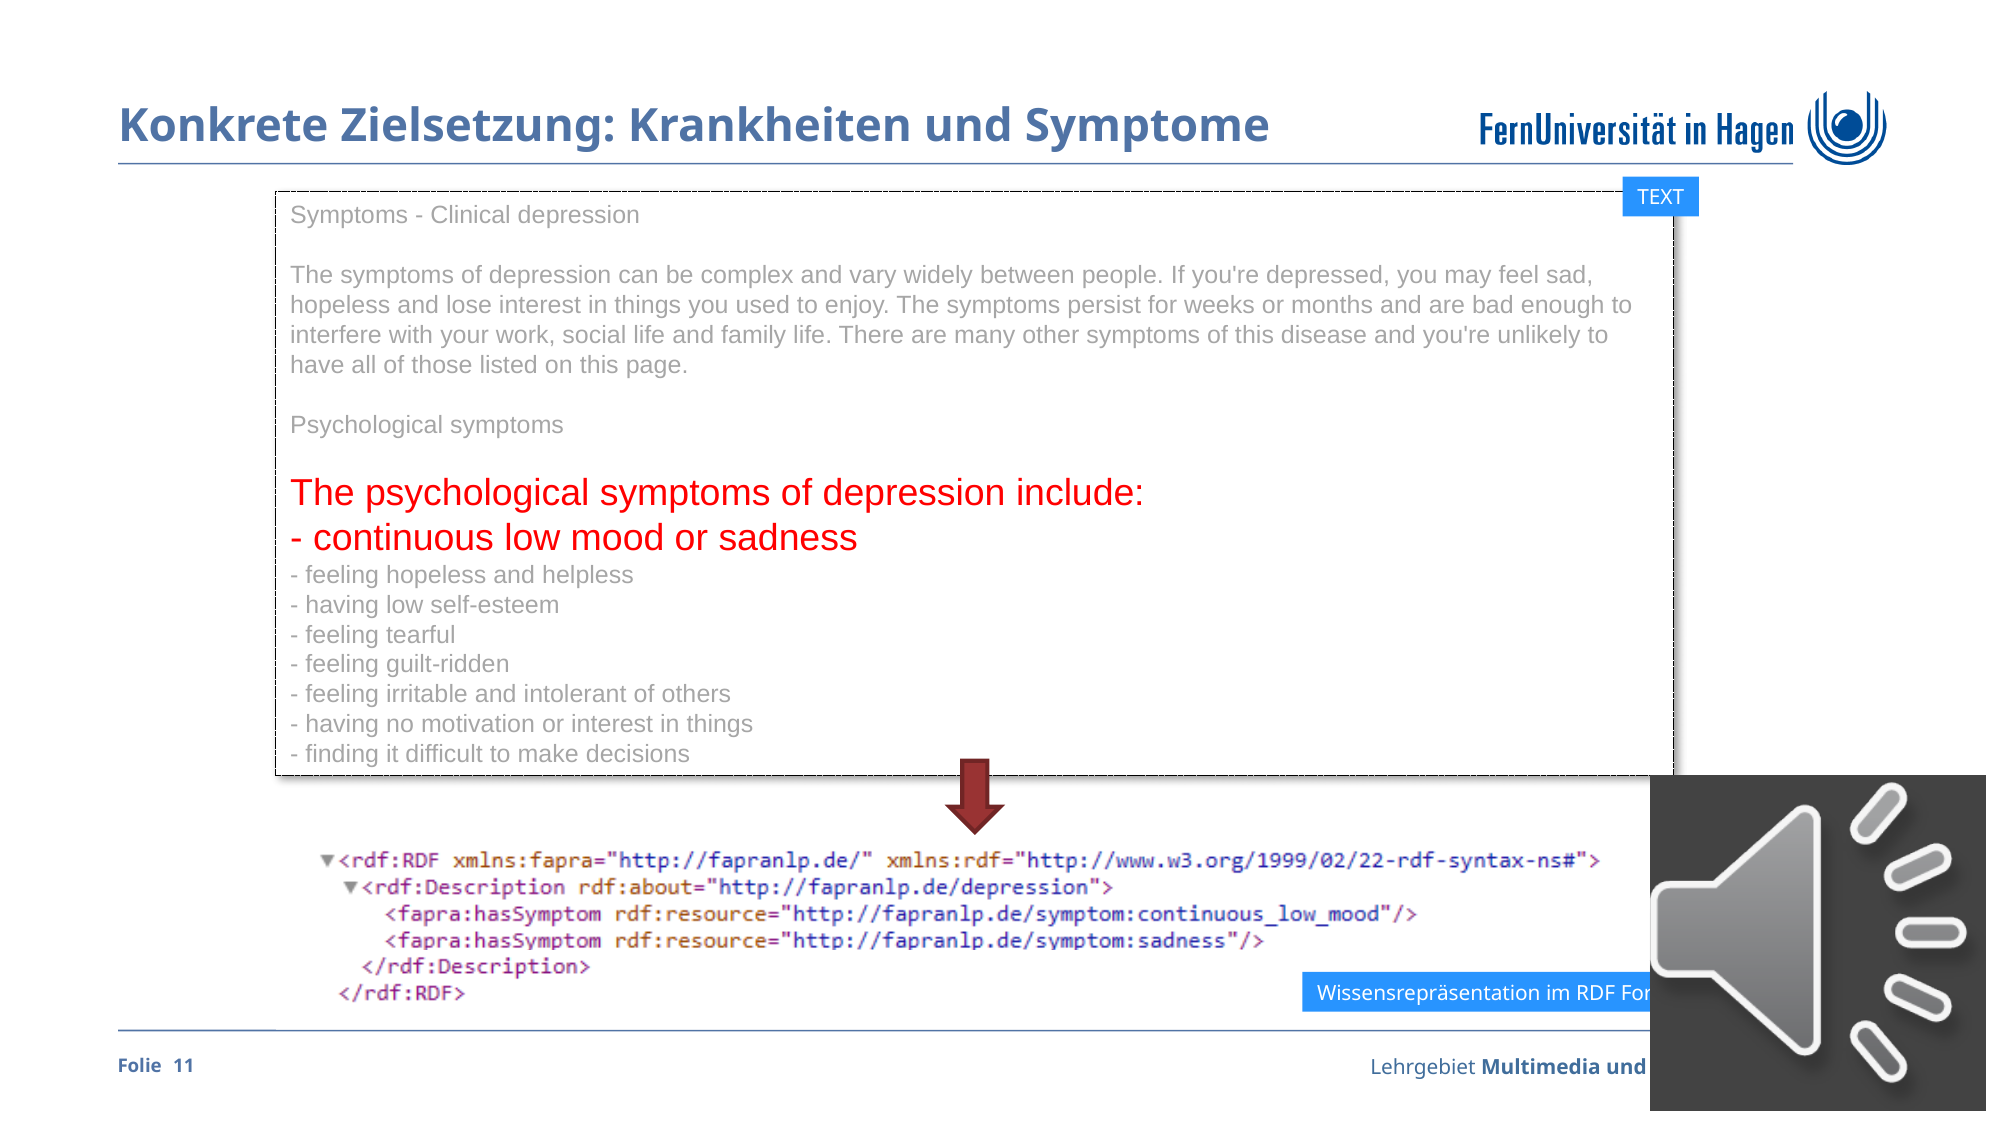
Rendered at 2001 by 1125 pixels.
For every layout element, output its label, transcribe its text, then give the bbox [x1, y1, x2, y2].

text_box [944, 758, 1006, 835]
text_box Konkrete Zielsetzung: Krankheiten und Symptome [118, 42, 1461, 151]
picture [1472, 94, 1793, 169]
picture [1807, 91, 1890, 165]
text_box TEXT [1622, 176, 1699, 217]
text_box 11 [173, 1054, 264, 1094]
text_box Symptoms - Clinical depression The symptoms of depression can be complex and vary widely between people. If you're depressed, you may feel sad, hopeless and lose interest in things you used to enjoy. The symptoms persist for weeks or months and are bad enough to interfere with your work, social life and family life. There are many other symptoms of this disease and you're unlikely to have all of those listed on this page. Psychological symptoms The psychological symptoms of depression include: - continuous low mood or sadness - feeling hopeless and helpless - having low self-esteem - feeling tearful - feeling guilt-ridden - feeling irritable and intolerant of others - having no motivation or interest in things - finding it difficult to make decisions [275, 191, 1674, 776]
picture [310, 773, 1987, 1112]
